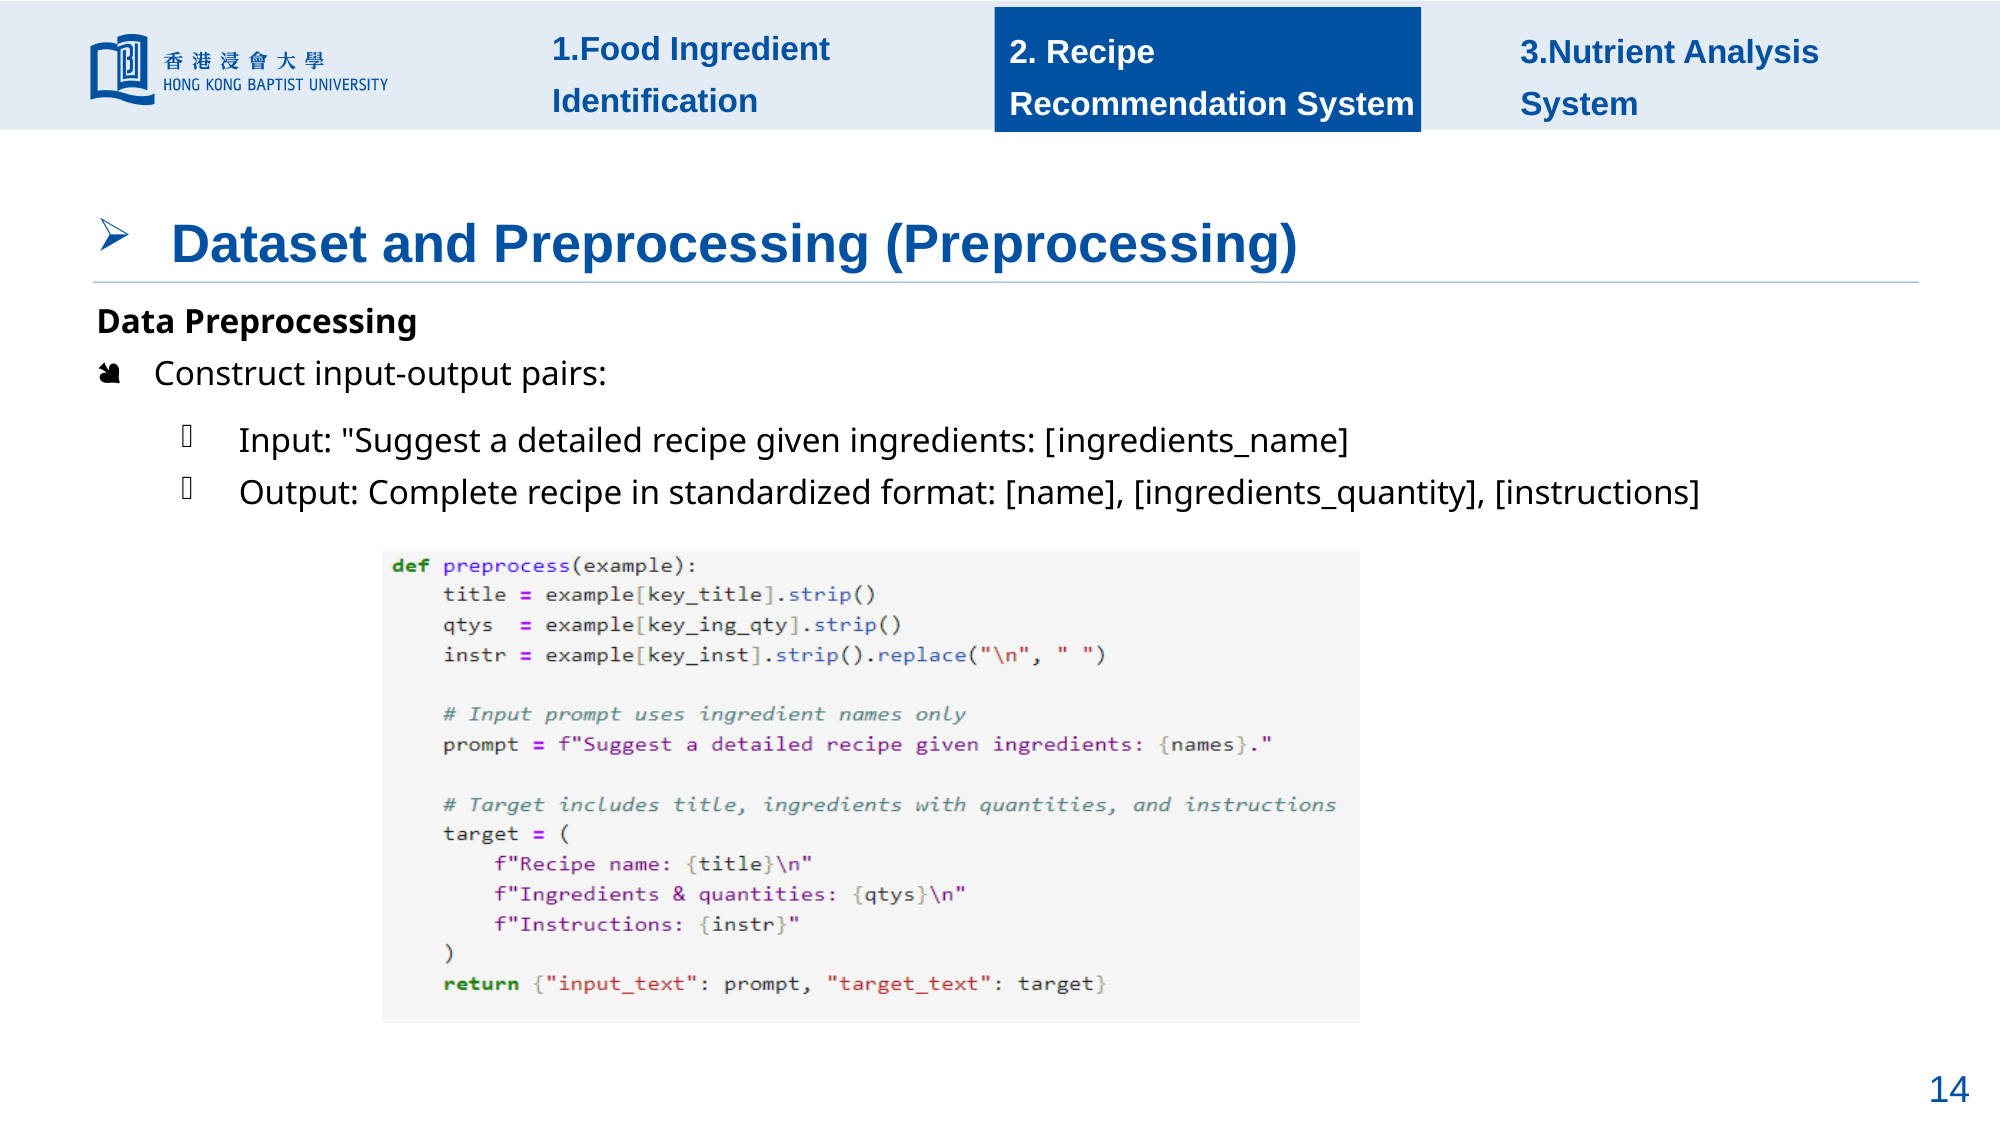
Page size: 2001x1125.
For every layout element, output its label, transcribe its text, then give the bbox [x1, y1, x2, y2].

text_box [994, 6, 1422, 10]
text_box Dataset and Preprocessing (Preprocessing) [81, 181, 1908, 281]
picture [382, 551, 1360, 1023]
text_box Input: "Suggest a detailed recipe given ingredients: [ingredients_name] Output: Complete recipe in standardized format: [name], [ingredients_quantity], [instructions] [166, 400, 1899, 519]
picture [90, 33, 388, 106]
text_box [0, 0, 2000, 131]
slide_number 4 [1899, 1050, 2000, 1111]
text_box 2. Recipe Recommendation System [994, 10, 1442, 130]
text_box 3.Nutrient Analysis System [1505, 10, 1875, 130]
text_box 1.Food Ingredient Identification [537, 7, 871, 126]
text_box Data Preprocessing Construct input-output pairs: [81, 281, 1582, 400]
